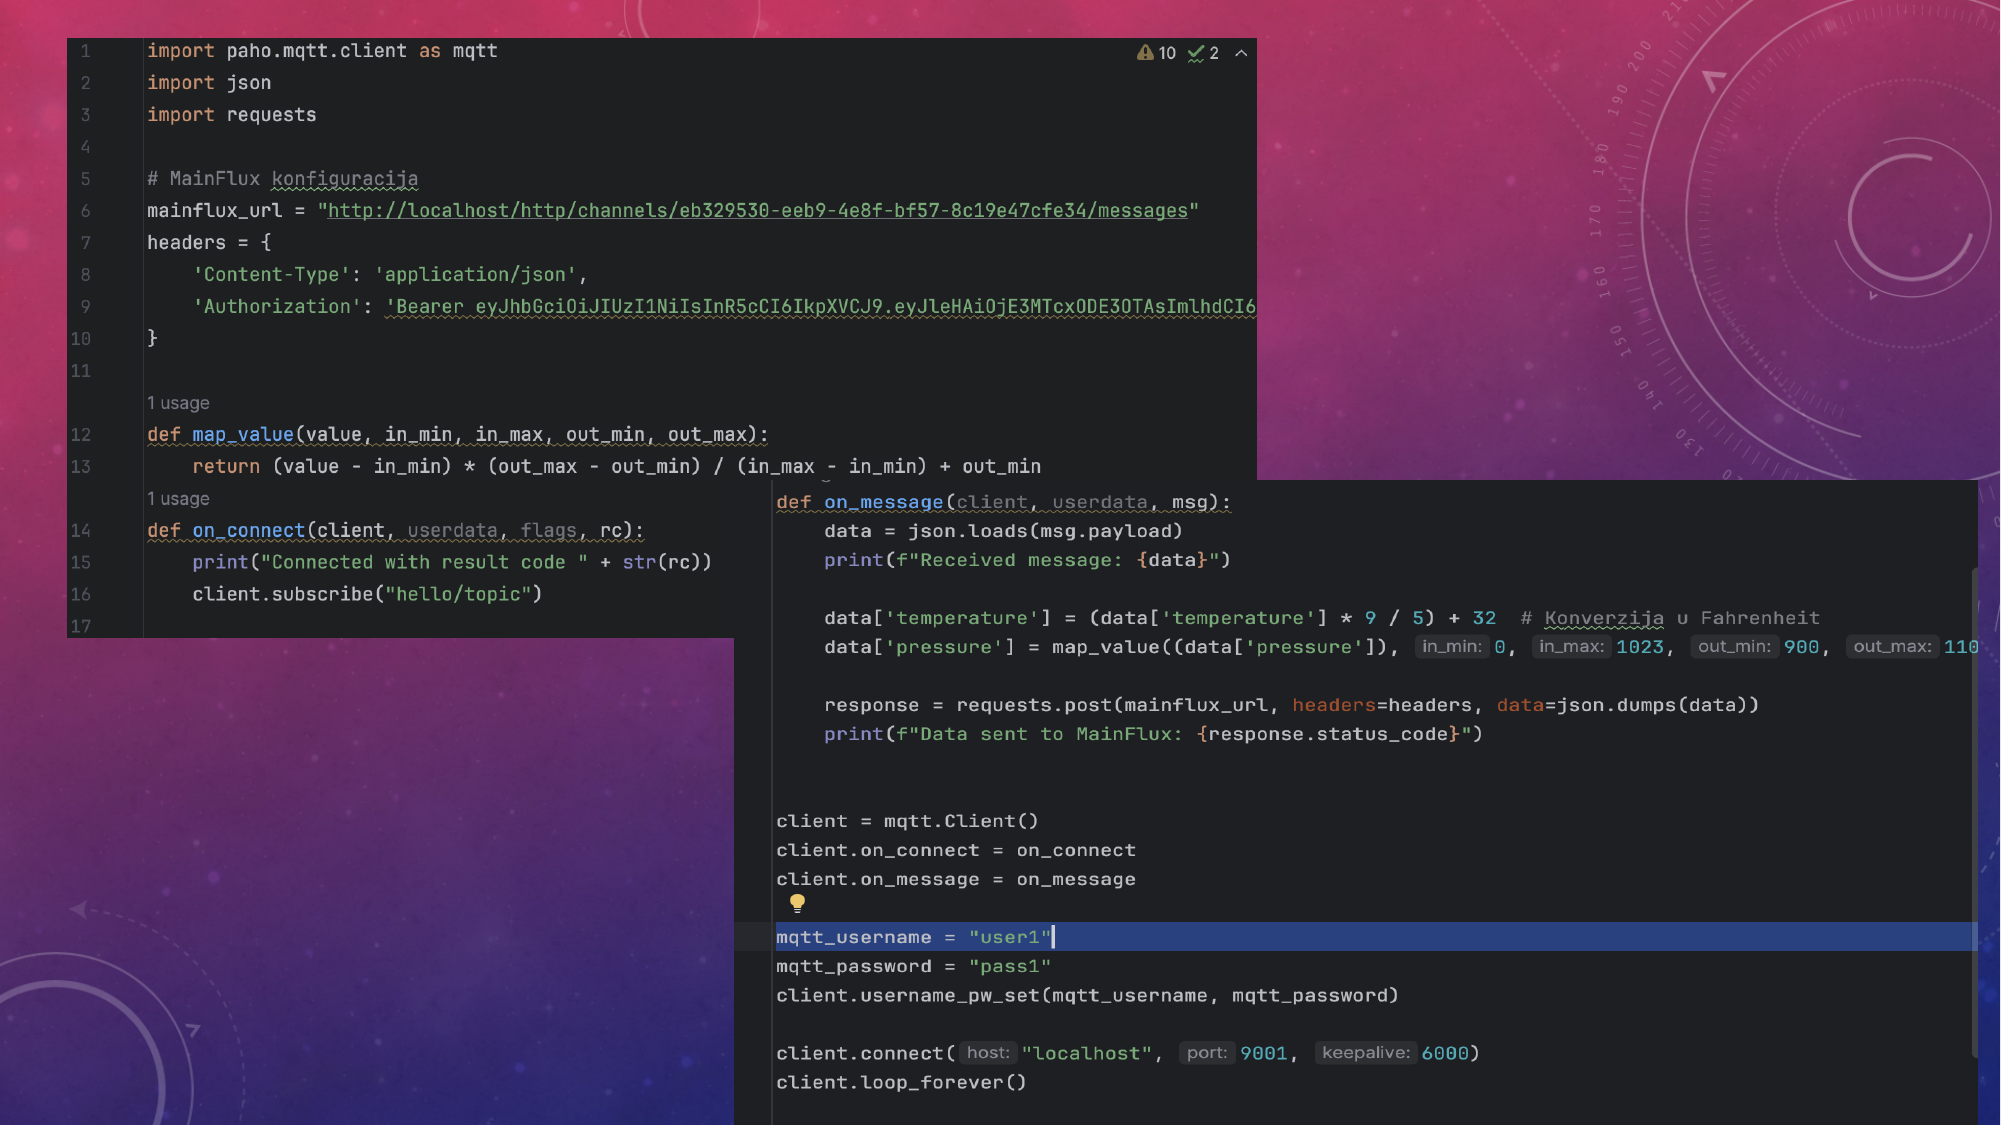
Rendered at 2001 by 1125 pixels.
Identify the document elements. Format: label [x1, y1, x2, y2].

picture [0, 0, 2001, 1125]
list [67, 38, 1257, 638]
